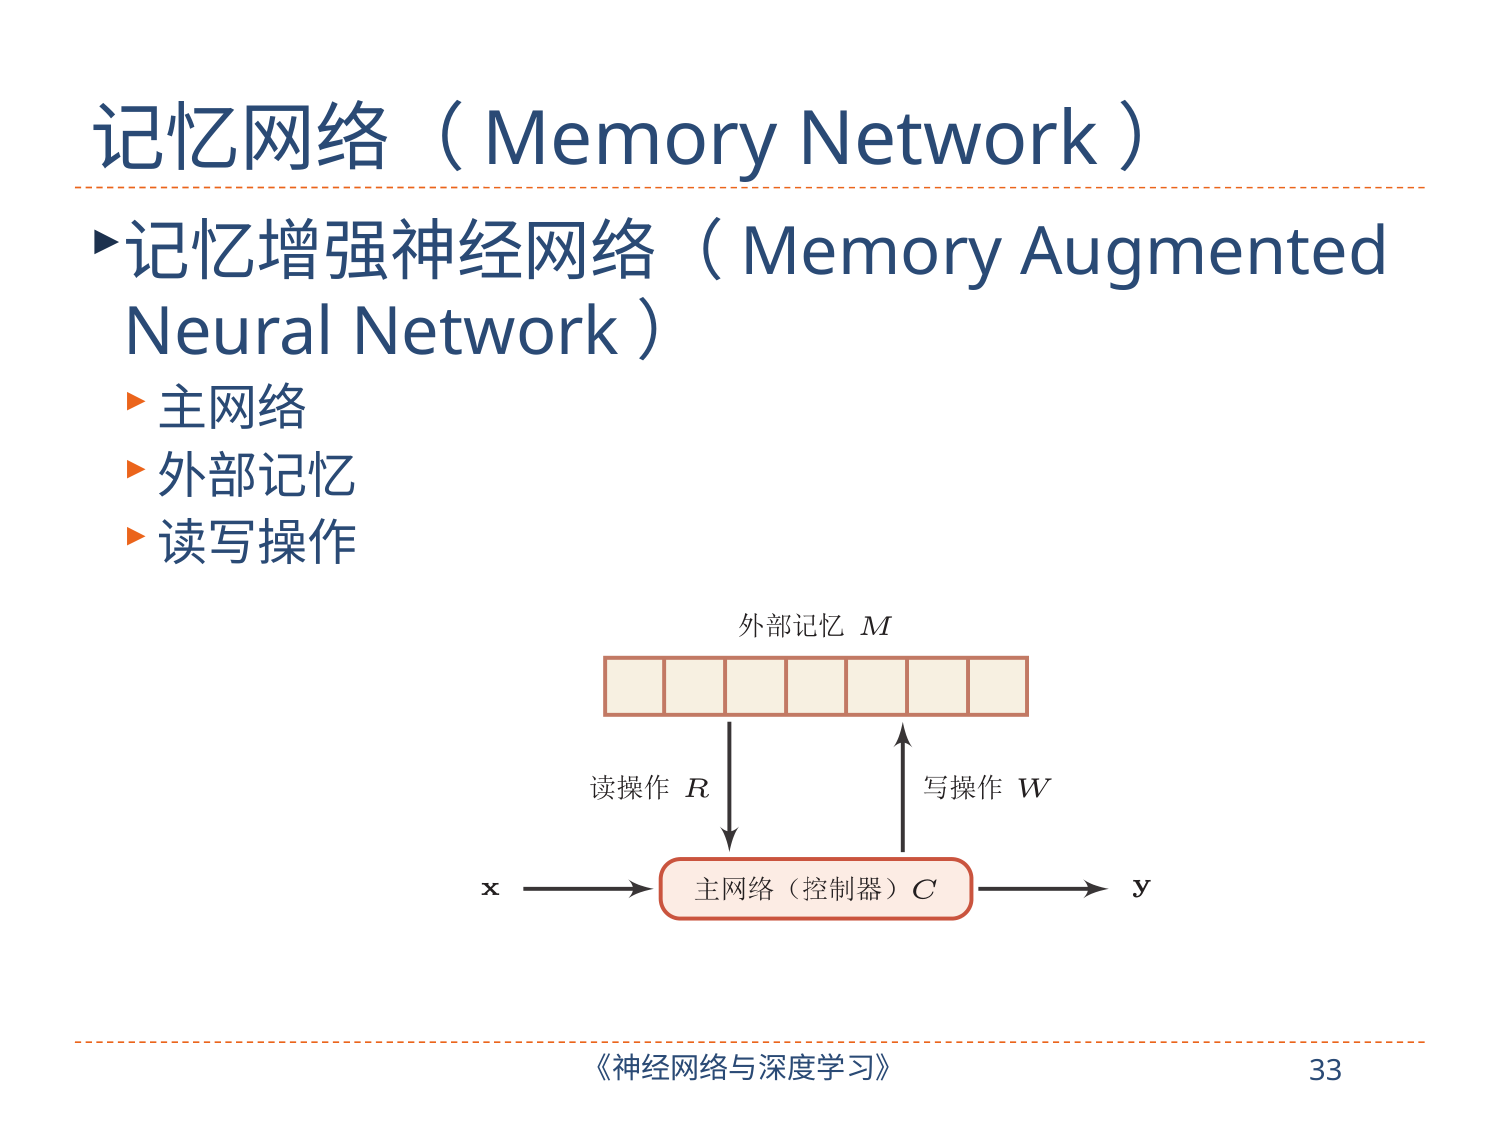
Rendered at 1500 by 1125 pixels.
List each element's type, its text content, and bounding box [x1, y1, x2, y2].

list 记忆增强神经网络（Memory Augmented Neural Network） 主网络 外部记忆 读写操作 [75, 200, 1425, 1010]
title 记忆网络（Memory Network） [75, 24, 1425, 188]
picture [437, 587, 1178, 951]
